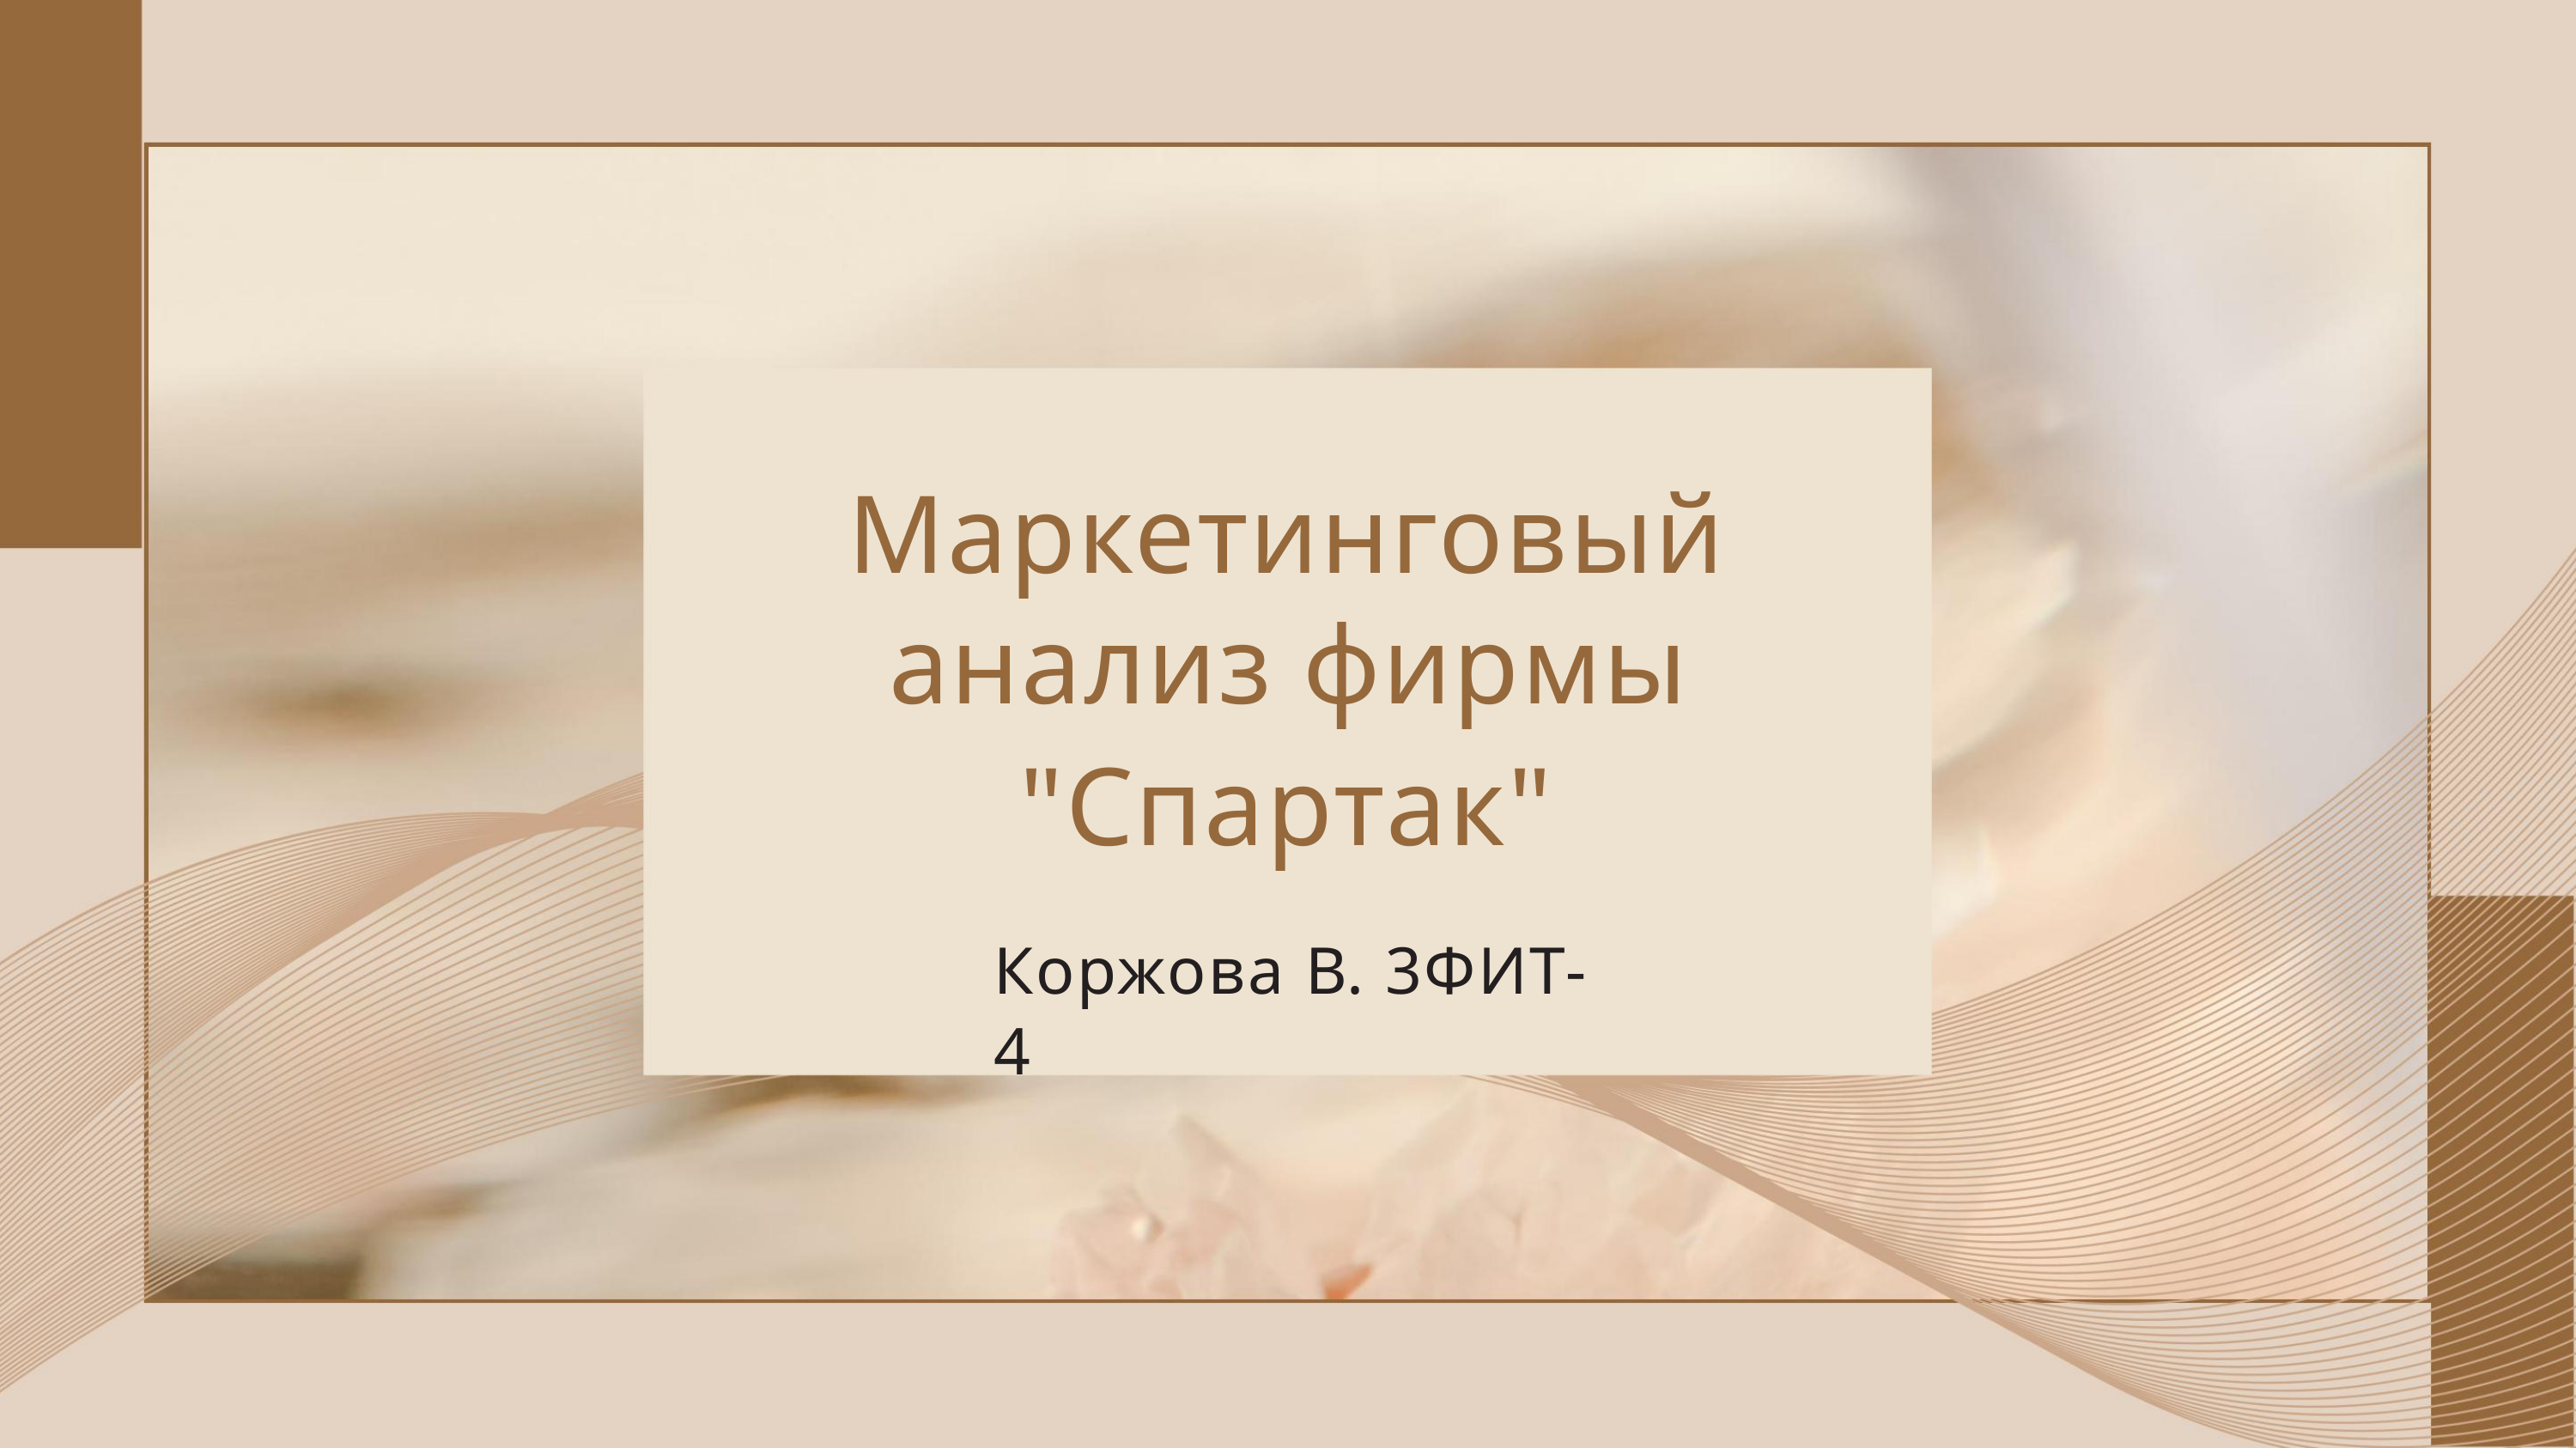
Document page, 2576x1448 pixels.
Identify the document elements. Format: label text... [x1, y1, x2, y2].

text_box "Спартак" [1019, 690, 1578, 867]
text_box [0, 0, 2576, 1448]
text_box Маркетинговый анализ фирмы [848, 448, 1750, 726]
text_box Коржова В. 3ФИТ-4 [993, 926, 1604, 1088]
